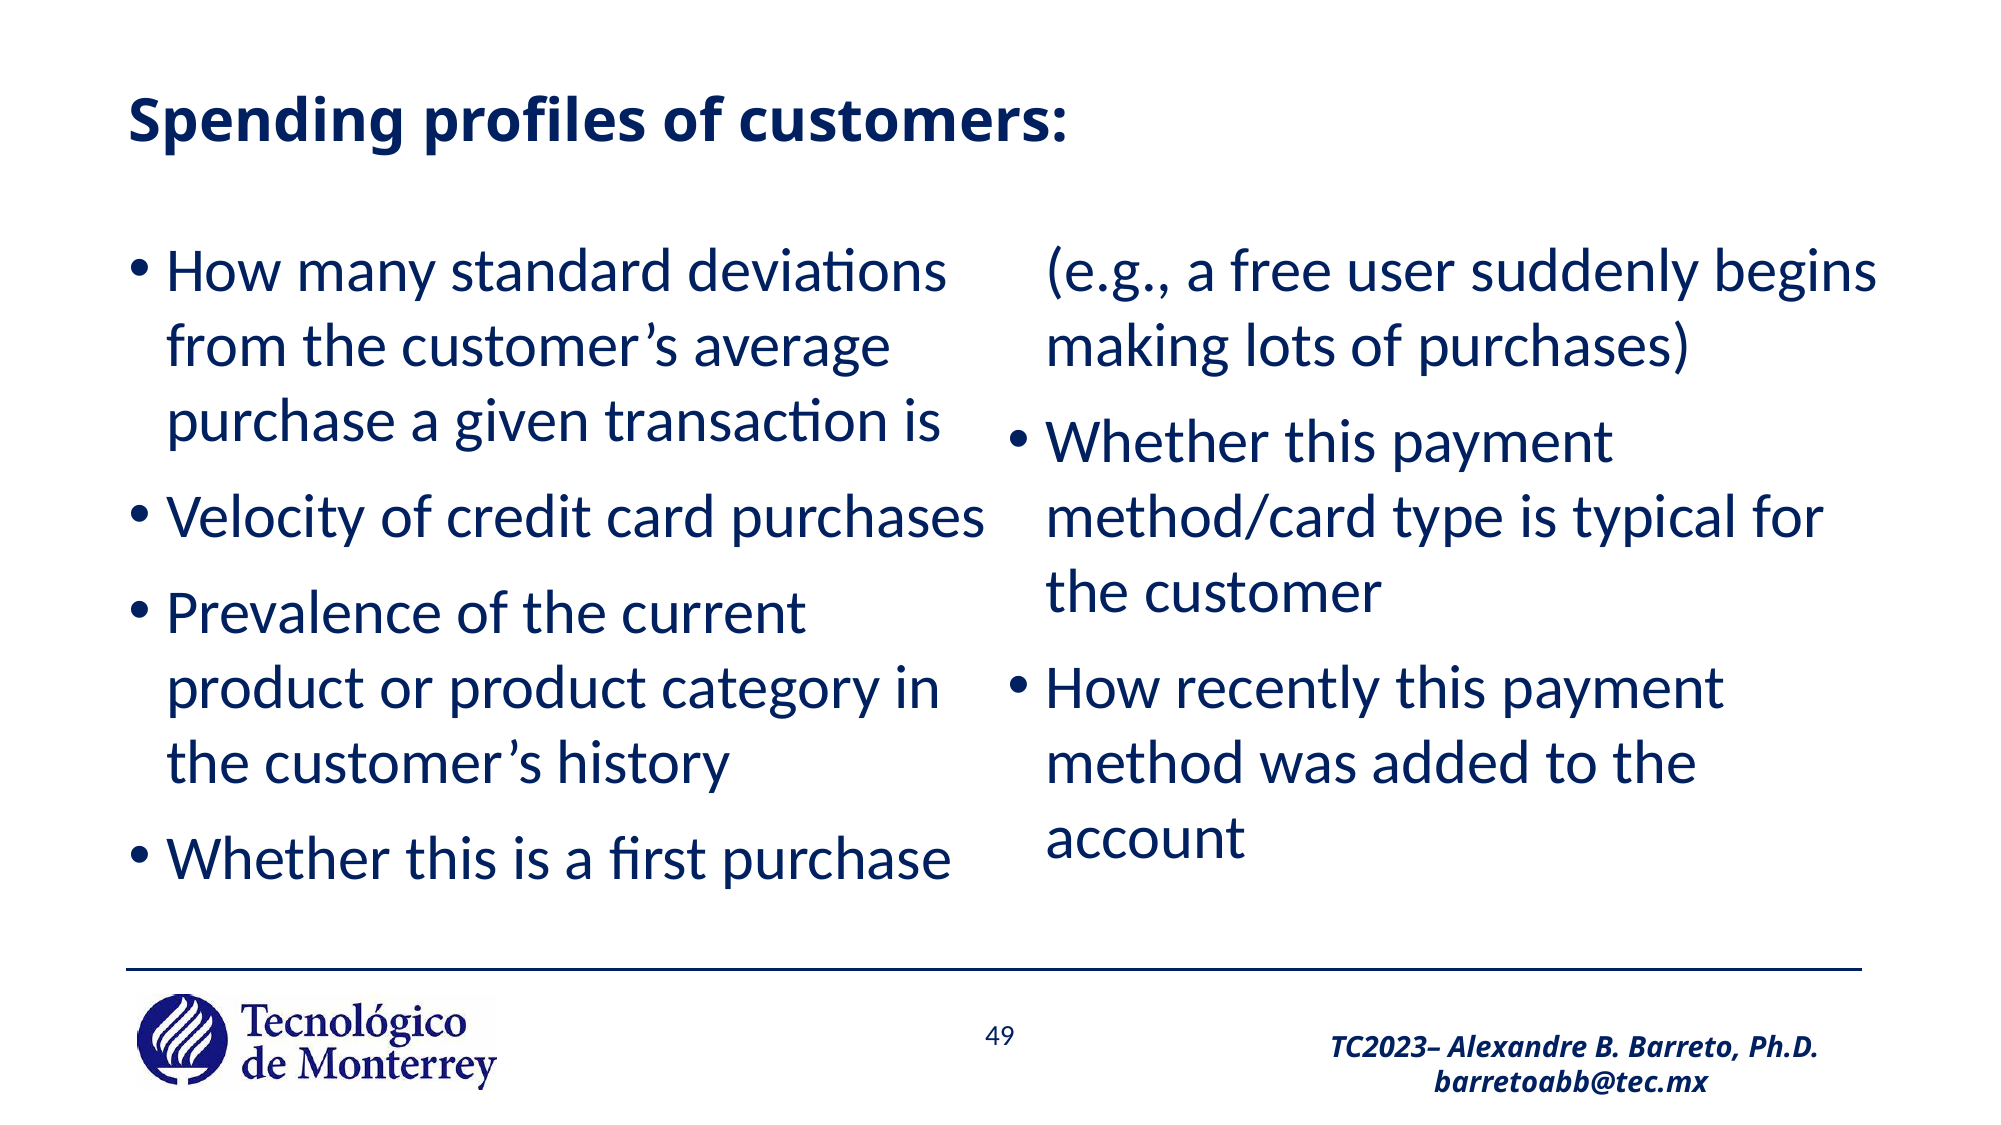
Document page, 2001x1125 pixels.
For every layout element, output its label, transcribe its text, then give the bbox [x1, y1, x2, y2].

list How many standard deviations from the customer’s average purchase a given transaction is Velocity of credit card purchases Prevalence of the current product or product category in the customer’s history Whether this is a first purchase (e.g., a free user suddenly begins making lots of purchases) Whether this payment method/card type is typical for the customer How recently this payment method was added to the account [113, 221, 1902, 952]
picture [137, 994, 497, 1090]
title Spending profiles of customers: [113, 59, 1839, 162]
